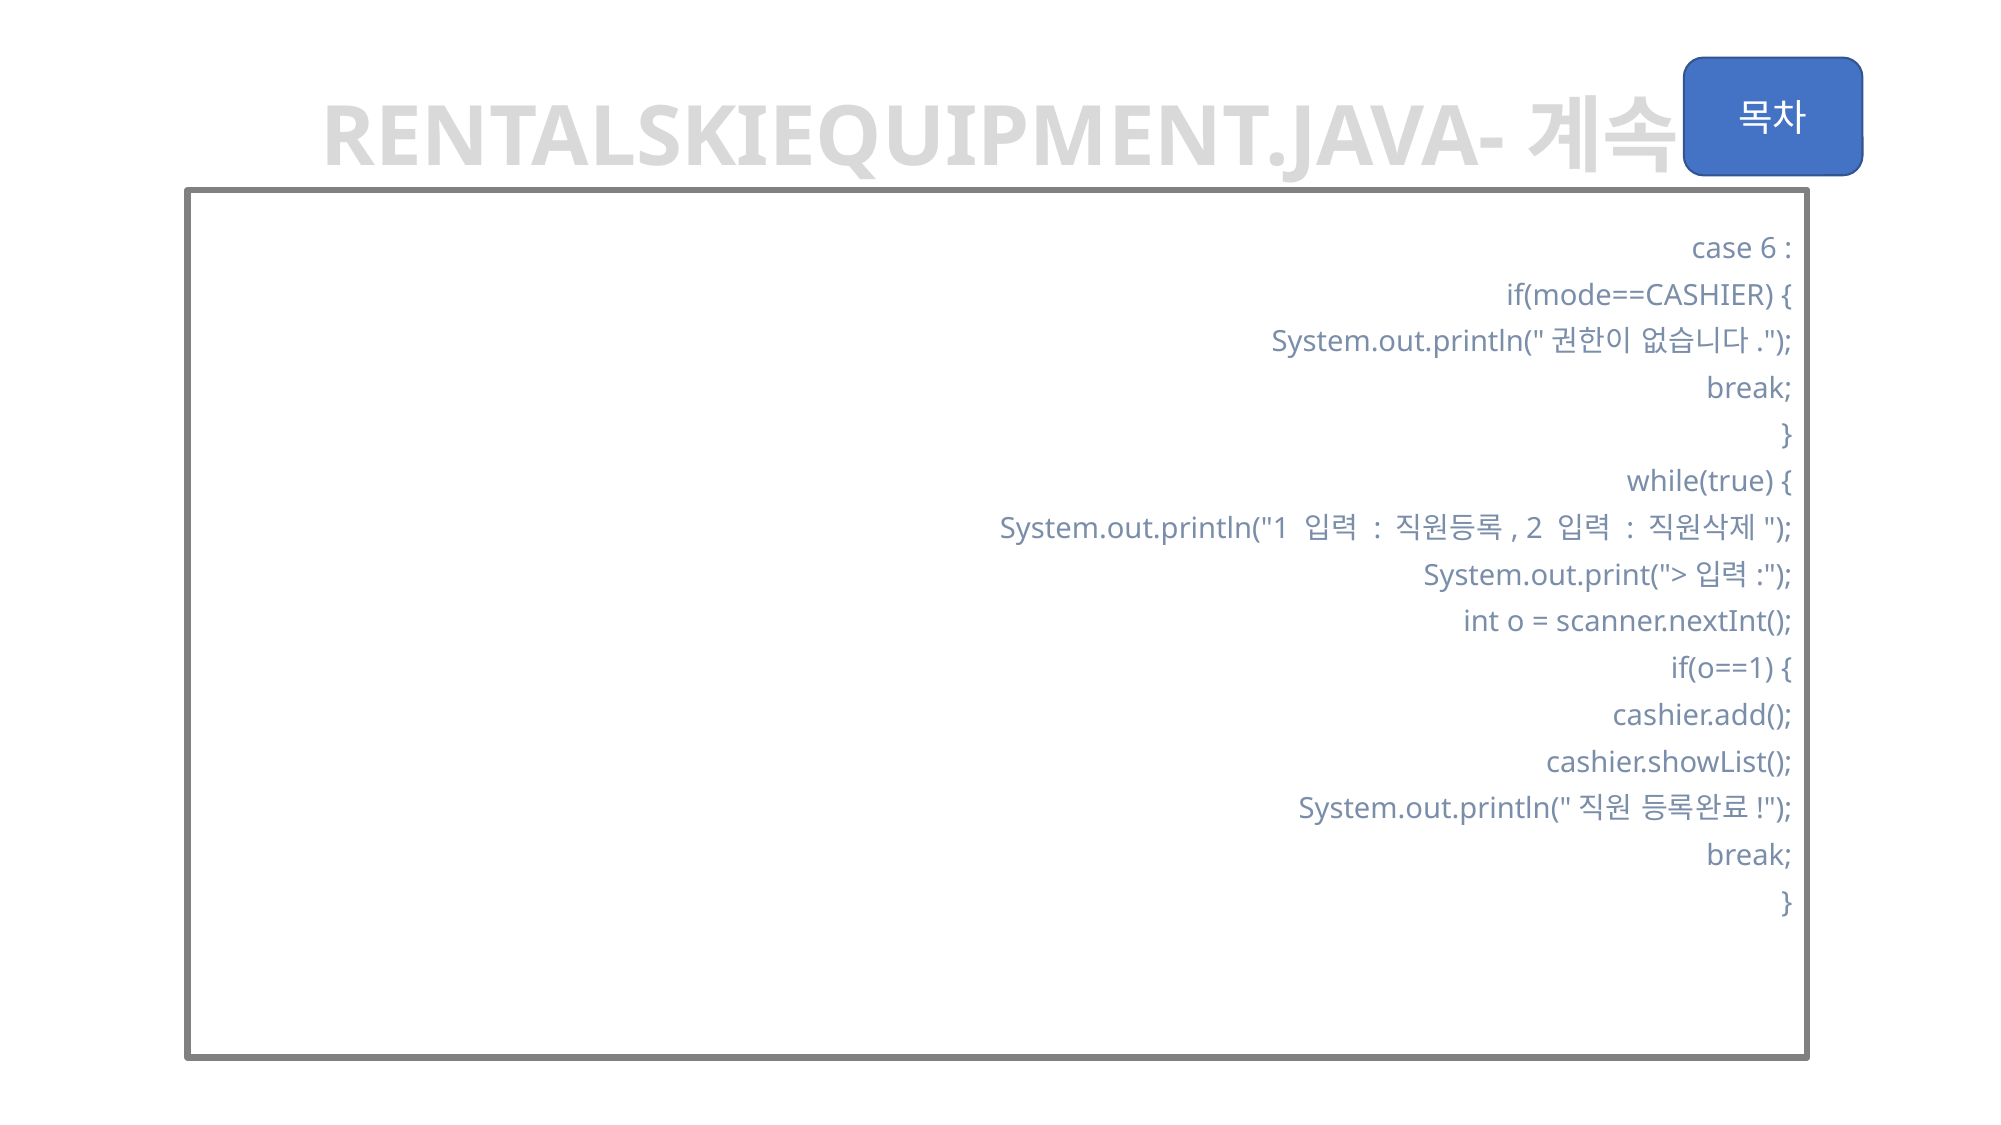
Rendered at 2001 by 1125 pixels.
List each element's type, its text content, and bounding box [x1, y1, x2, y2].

title rentalskiequipment.java-계속 [186, 62, 1813, 190]
list case 6 : if(mode==CASHIER) { System.out.println("권한이 없습니다."); break; } while(true) { System.out.println("1 입력 : 직원등록, 2 입력 : 직원삭제"); System.out.print(">입력:"); int o = scanner.nextInt(); if(o==1) { cashier.add(); cashier.showList(); System.out.println("직원 등록완료!"); break; } [187, 189, 1808, 1058]
